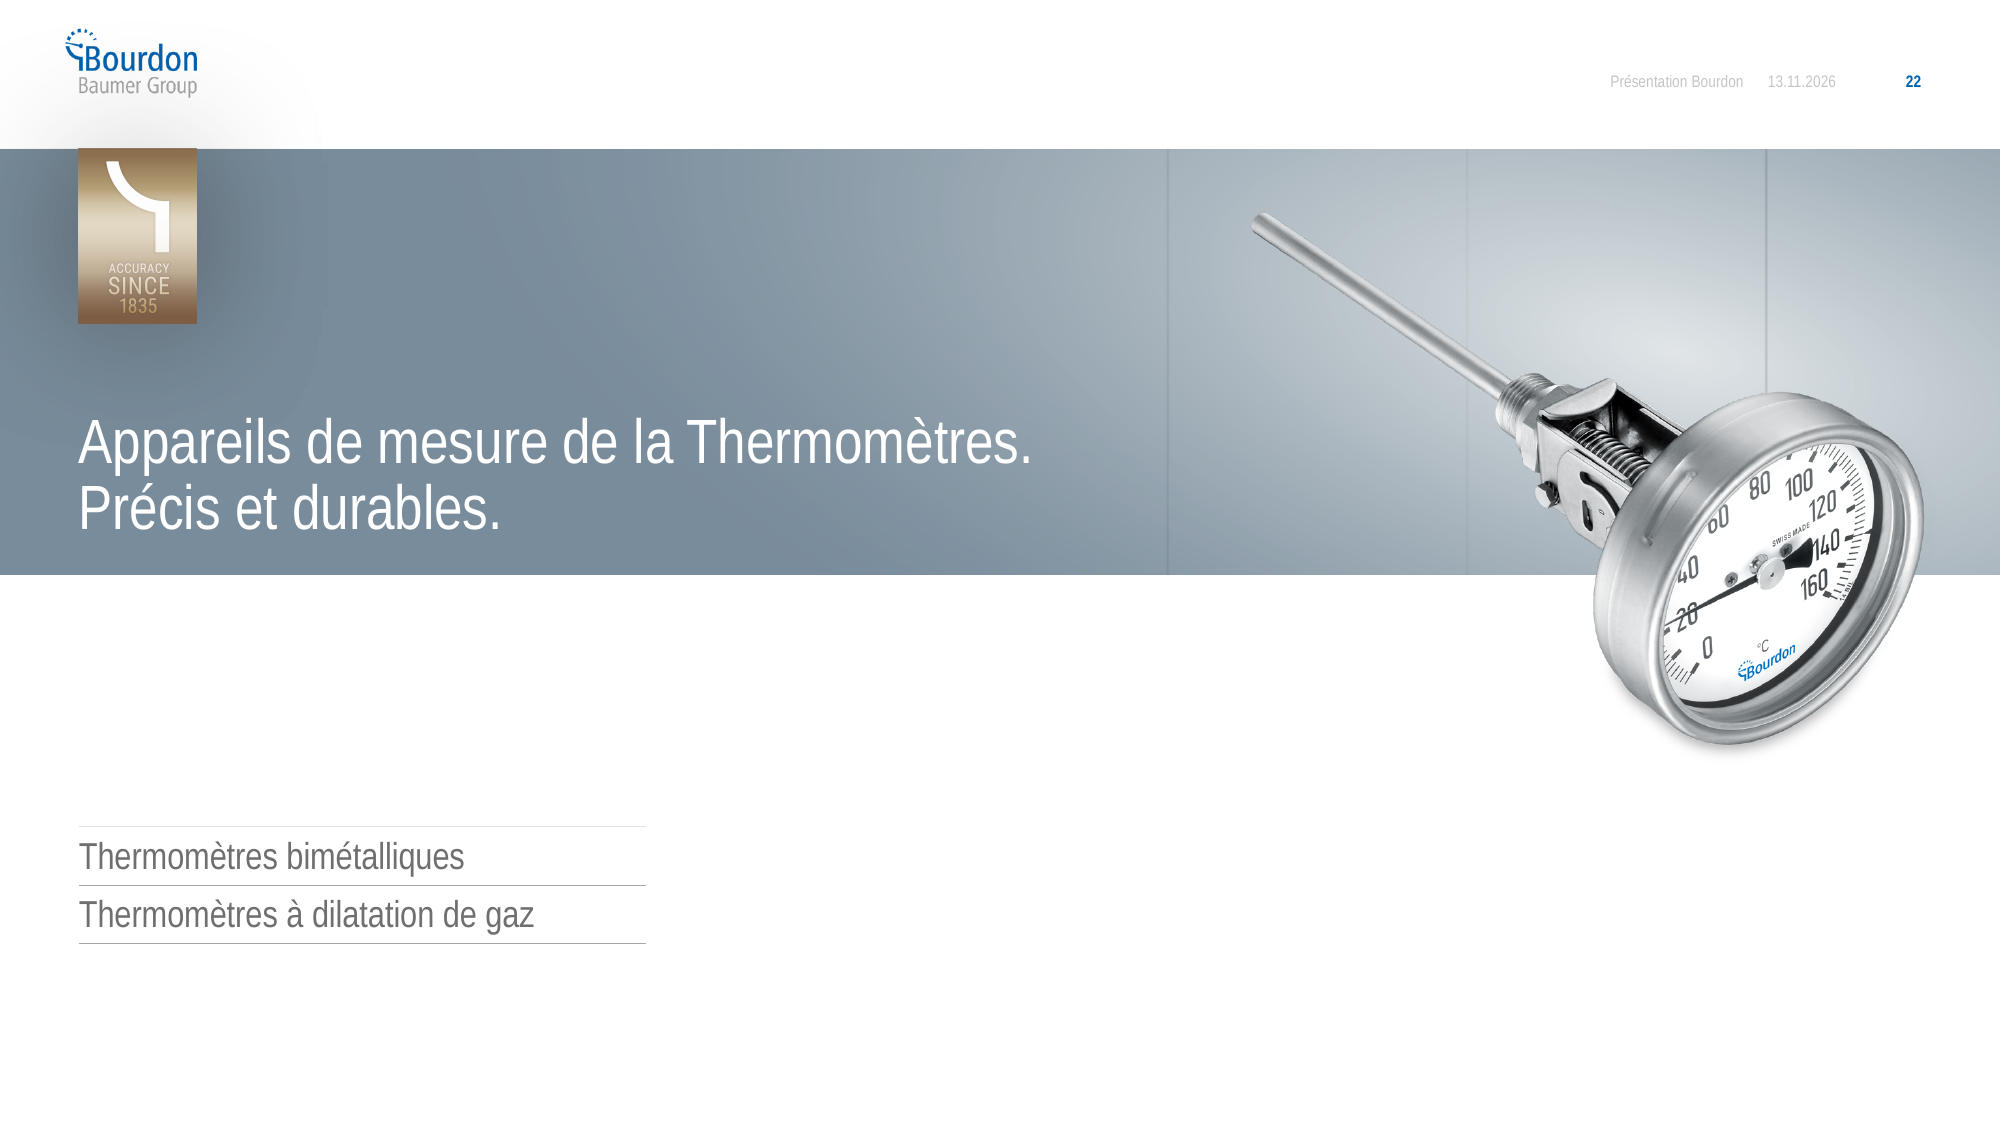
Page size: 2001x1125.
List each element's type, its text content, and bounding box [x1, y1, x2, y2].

table_cell Thermomètres à dilatation de gaz [79, 886, 646, 943]
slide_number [1767, 54, 1874, 108]
picture [0, 149, 2000, 953]
picture [65, 28, 197, 98]
title Appareils de mesure de la Thermomètres. Précis et durables. [78, 408, 1148, 575]
footer Présentation Bourdon [999, 54, 1745, 108]
table_header Thermomètres bimétalliques [79, 827, 646, 885]
slide_number 22 [1874, 54, 1922, 108]
